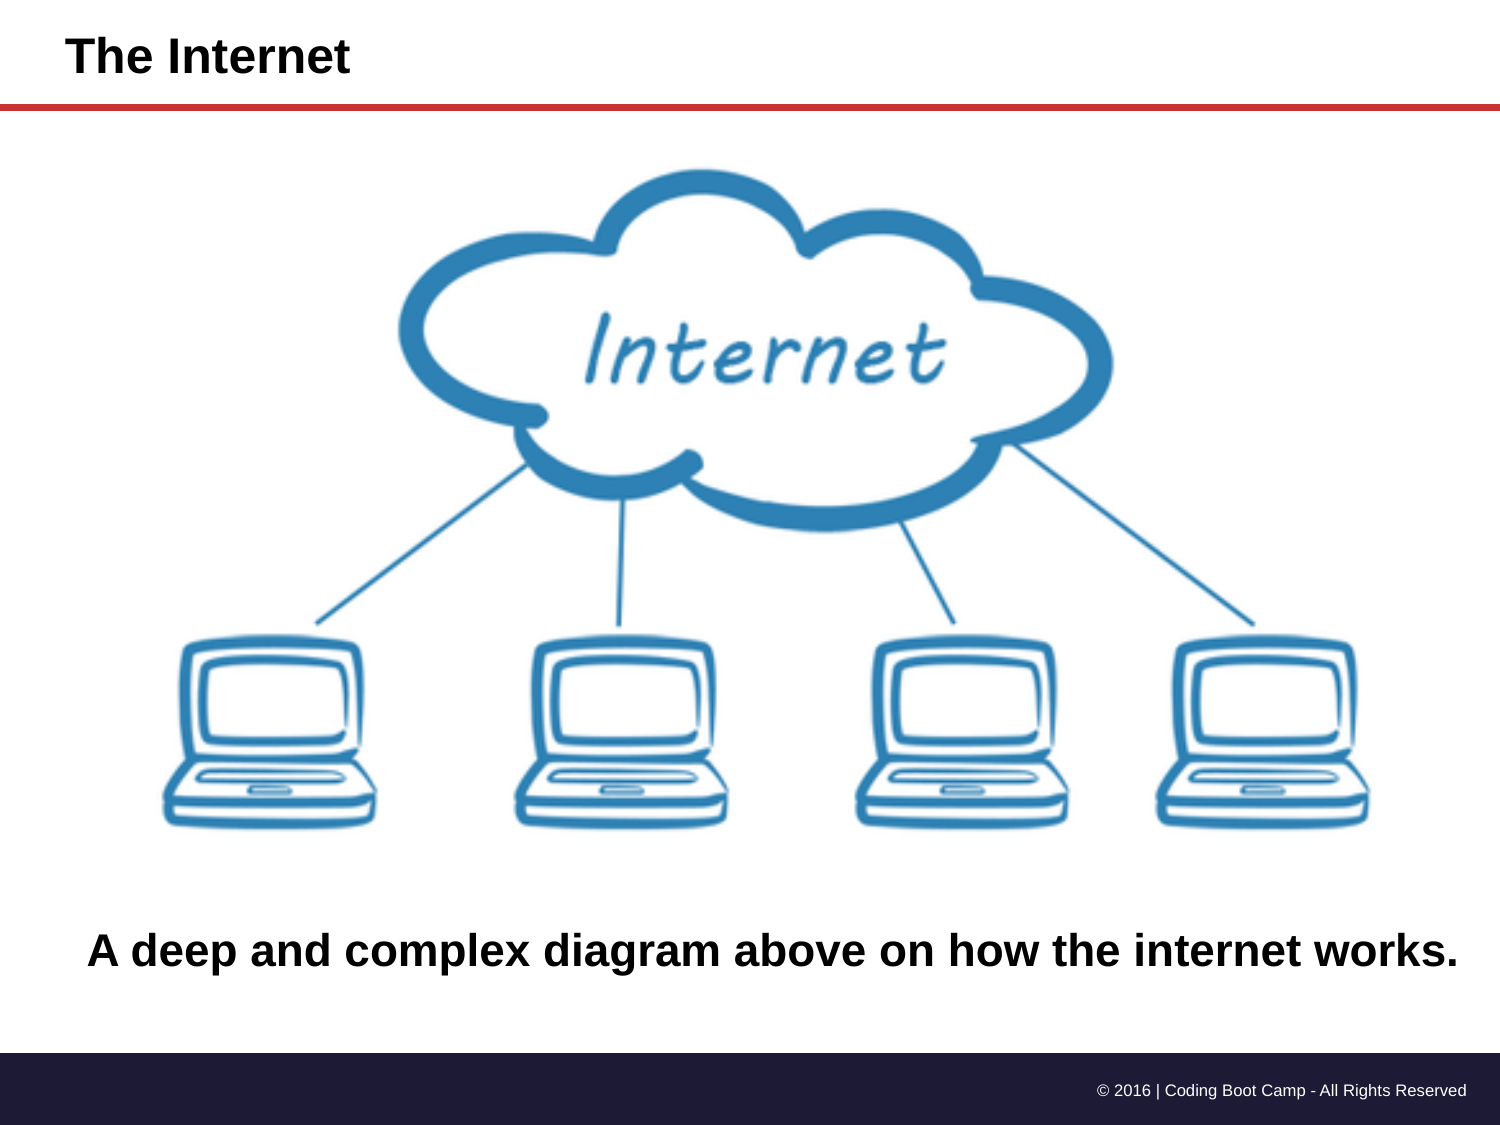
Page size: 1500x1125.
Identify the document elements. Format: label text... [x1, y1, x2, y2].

text_box The Internet [50, 16, 913, 91]
picture [132, 154, 1415, 858]
text_box A deep and complex diagram above on how the internet works. [67, 905, 1480, 1013]
